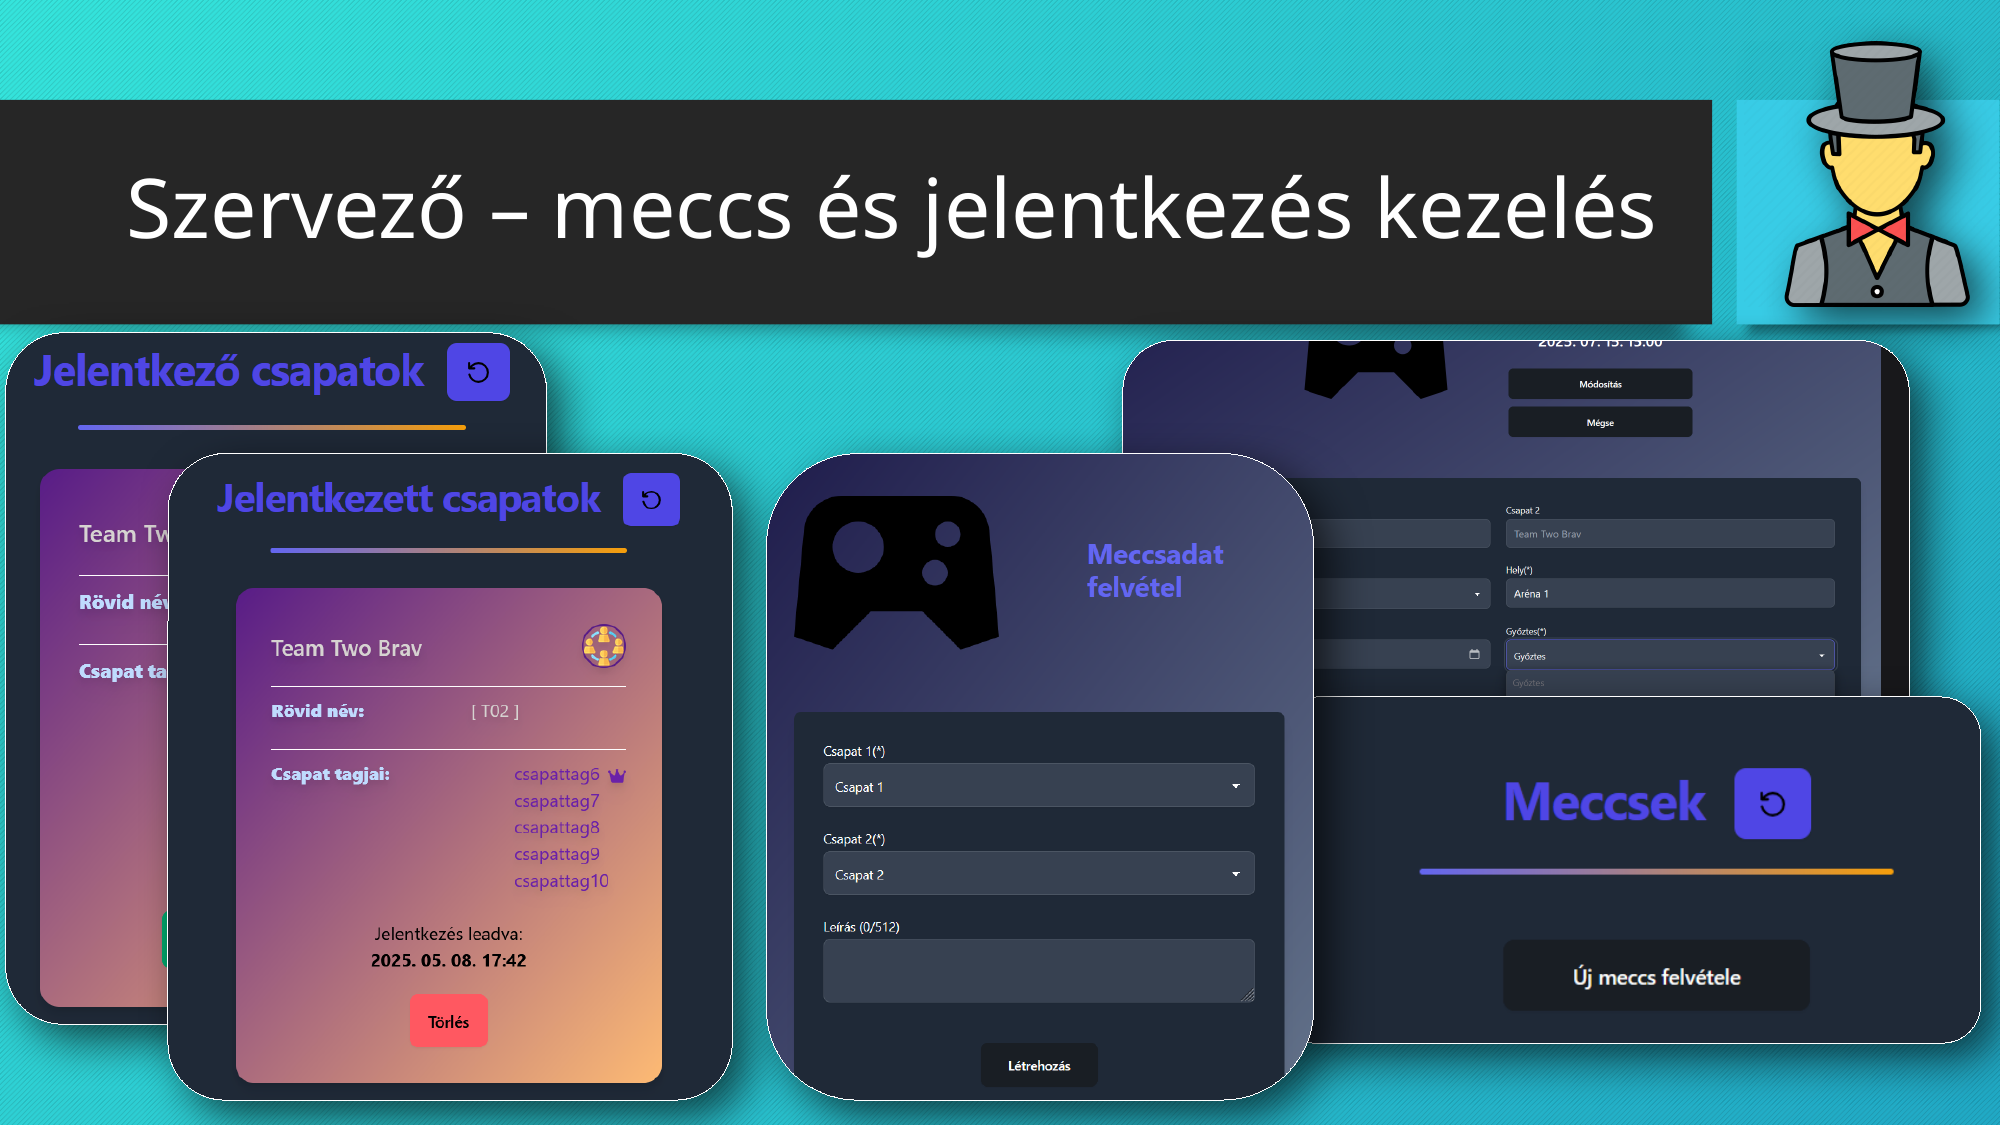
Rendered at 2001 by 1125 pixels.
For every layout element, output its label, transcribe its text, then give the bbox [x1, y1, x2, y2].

title Szervező – meccs és jelentkezés kezelés [111, 123, 1689, 301]
picture [0, 325, 2000, 1101]
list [1743, 41, 2000, 307]
